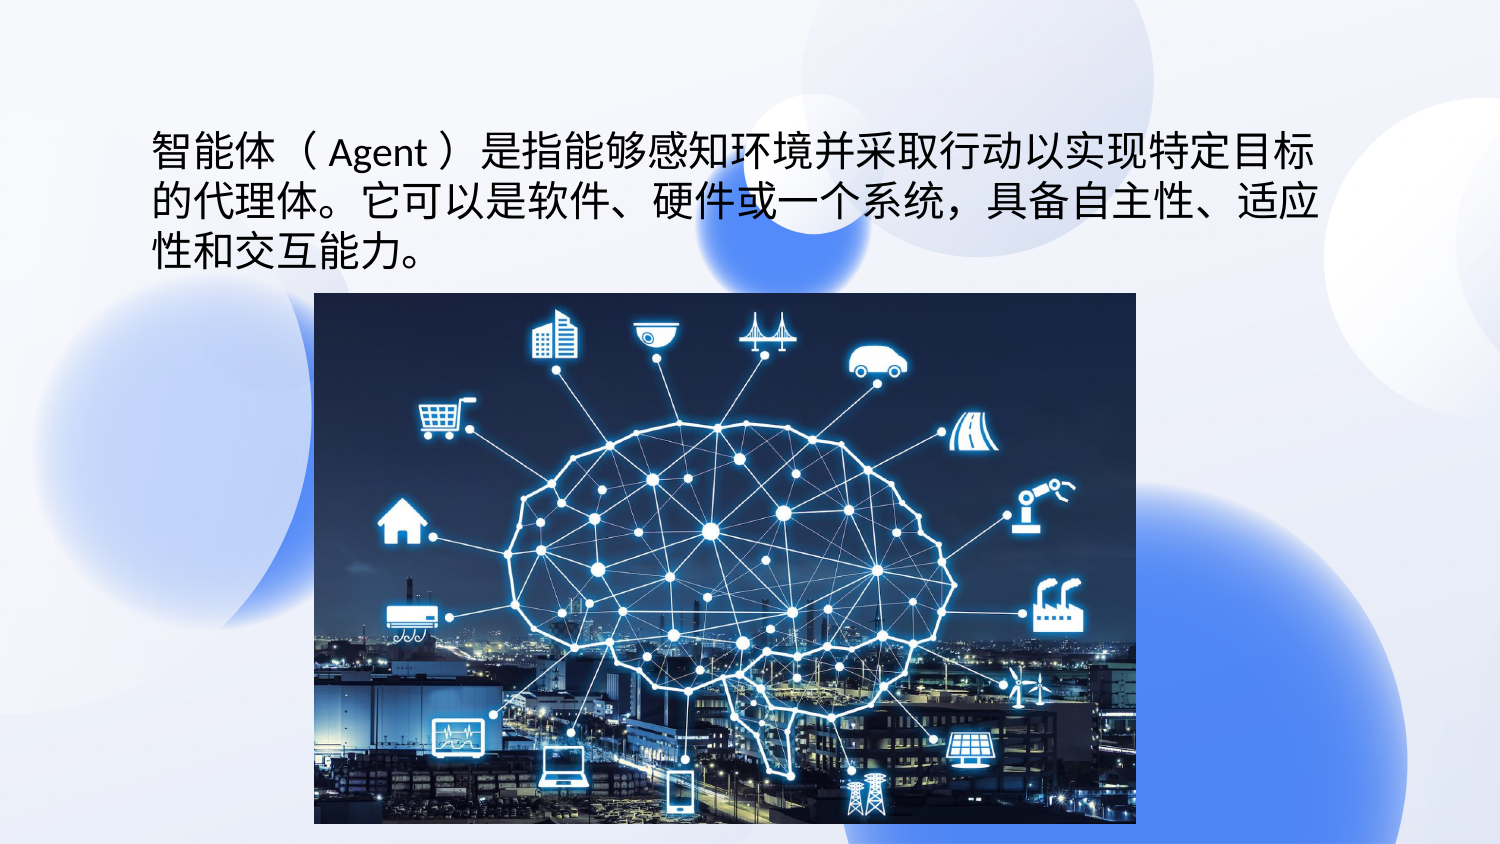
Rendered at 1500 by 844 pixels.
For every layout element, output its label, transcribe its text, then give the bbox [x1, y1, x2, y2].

text_box 智能体（Agent）是指能够感知环境并采取行动以实现特定目标的代理体。它可以是软件、硬件或一个系统，具备自主性、适应性和交互能力。 [136, 116, 1343, 767]
picture [0, 0, 1500, 844]
